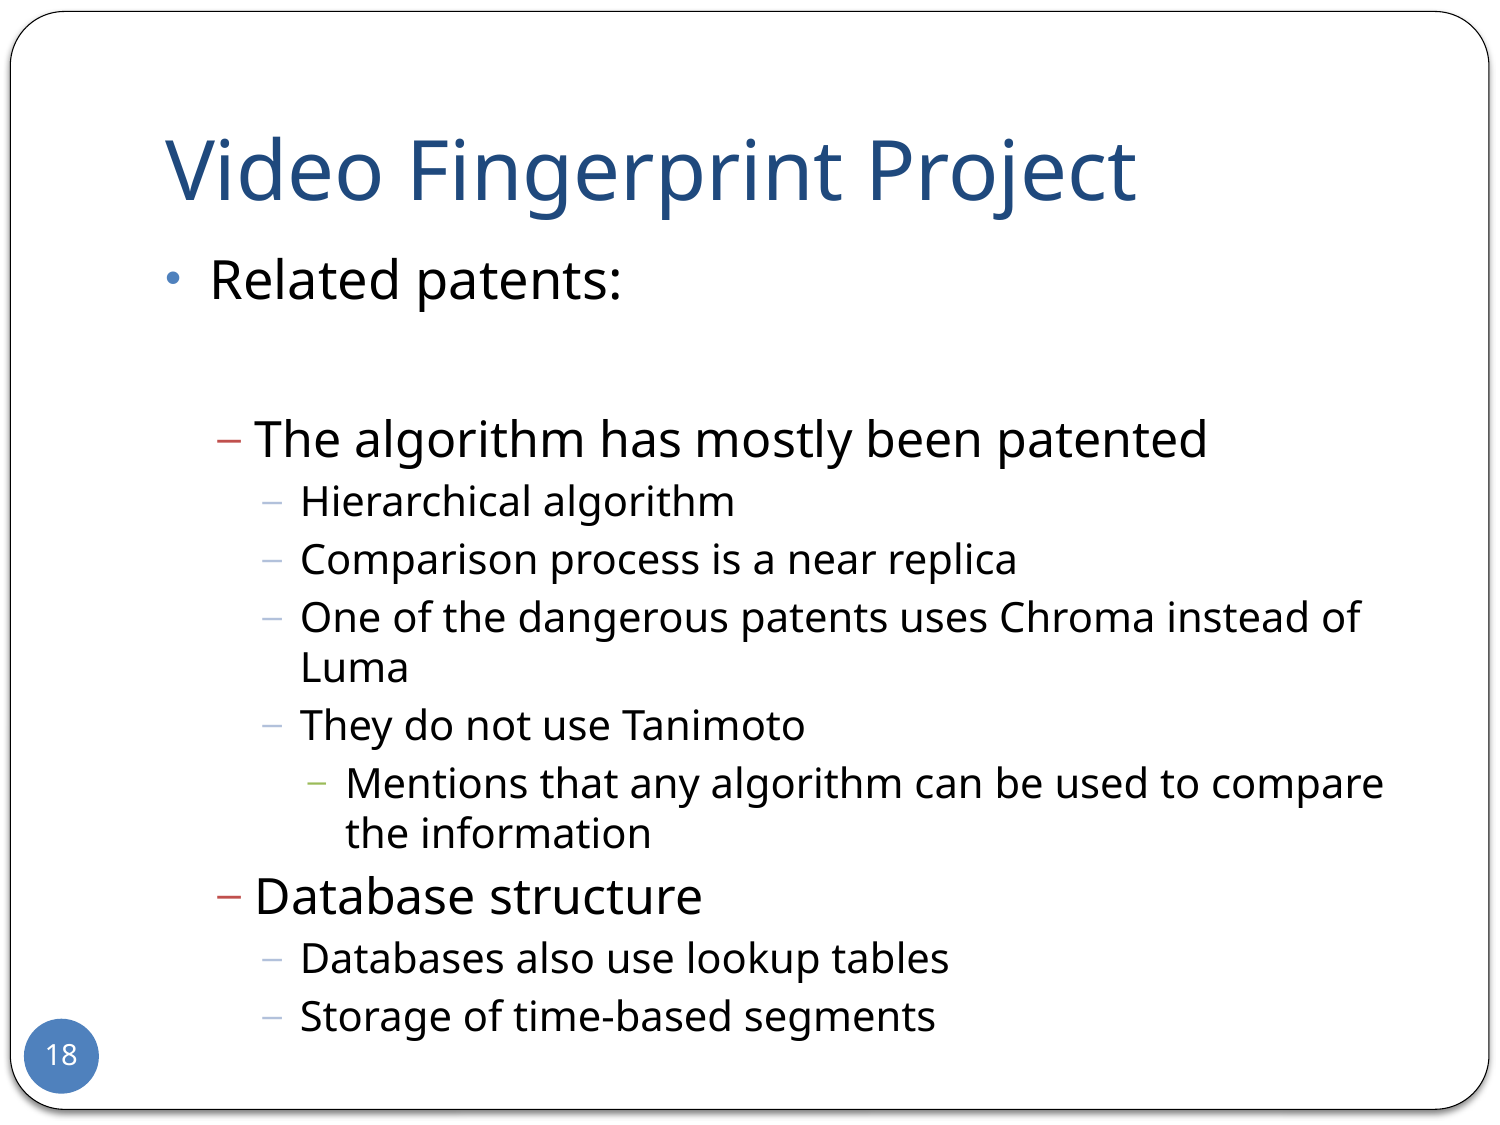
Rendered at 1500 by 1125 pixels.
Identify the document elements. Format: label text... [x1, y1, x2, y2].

list Related patents: The algorithm has mostly been patented Hierarchical algorithm Comparison process is a near replica One of the dangerous patents uses Chroma instead of Luma They do not use Tanimoto Mentions that any algorithm can be used to compare the information Database structure Databases also use lookup tables Storage of time-based segments [149, 237, 1426, 988]
slide_number 18 [23, 1018, 99, 1094]
title Video Fingerprint Project [149, 44, 1426, 233]
